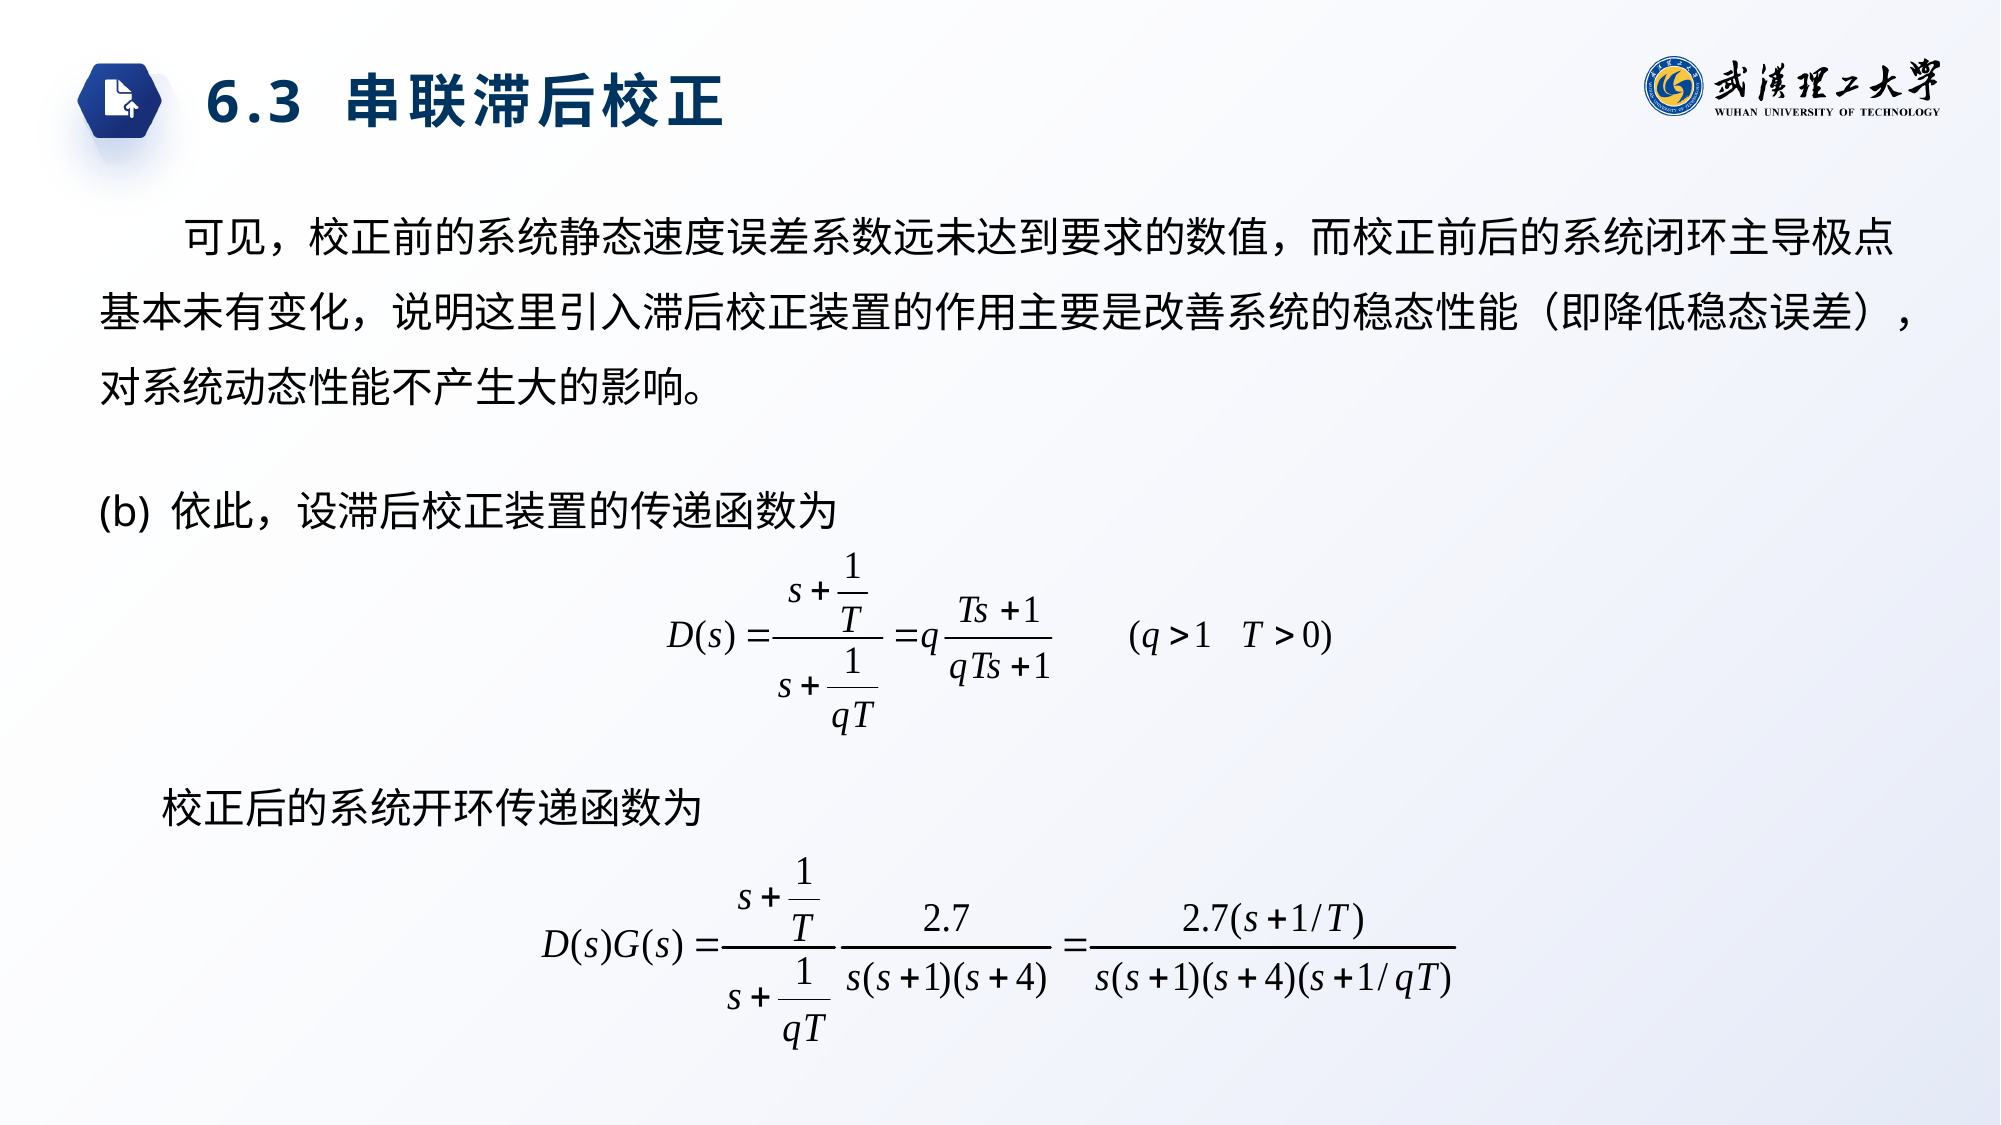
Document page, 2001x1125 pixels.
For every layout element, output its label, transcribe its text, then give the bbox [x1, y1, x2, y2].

list 6.3 串联滞后校正 [191, 56, 1624, 143]
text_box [531, 840, 1469, 1065]
picture [0, 0, 2000, 1125]
text_box 校正后的系统开环传递函数为 [146, 759, 741, 840]
text_box (b) 依此，设滞后校正装置的传递函数为 [84, 462, 1385, 542]
text_box 可见，校正前的系统静态速度误差系数远未达到要求的数值，而校正前后的系统闭环主导极点基本未有变化，说明这里引入滞后校正装置的作用主要是改善系统的稳态性能（即降低稳态误差），对系统动态性能不产生大的影响。 [84, 178, 1916, 419]
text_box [657, 536, 1343, 750]
